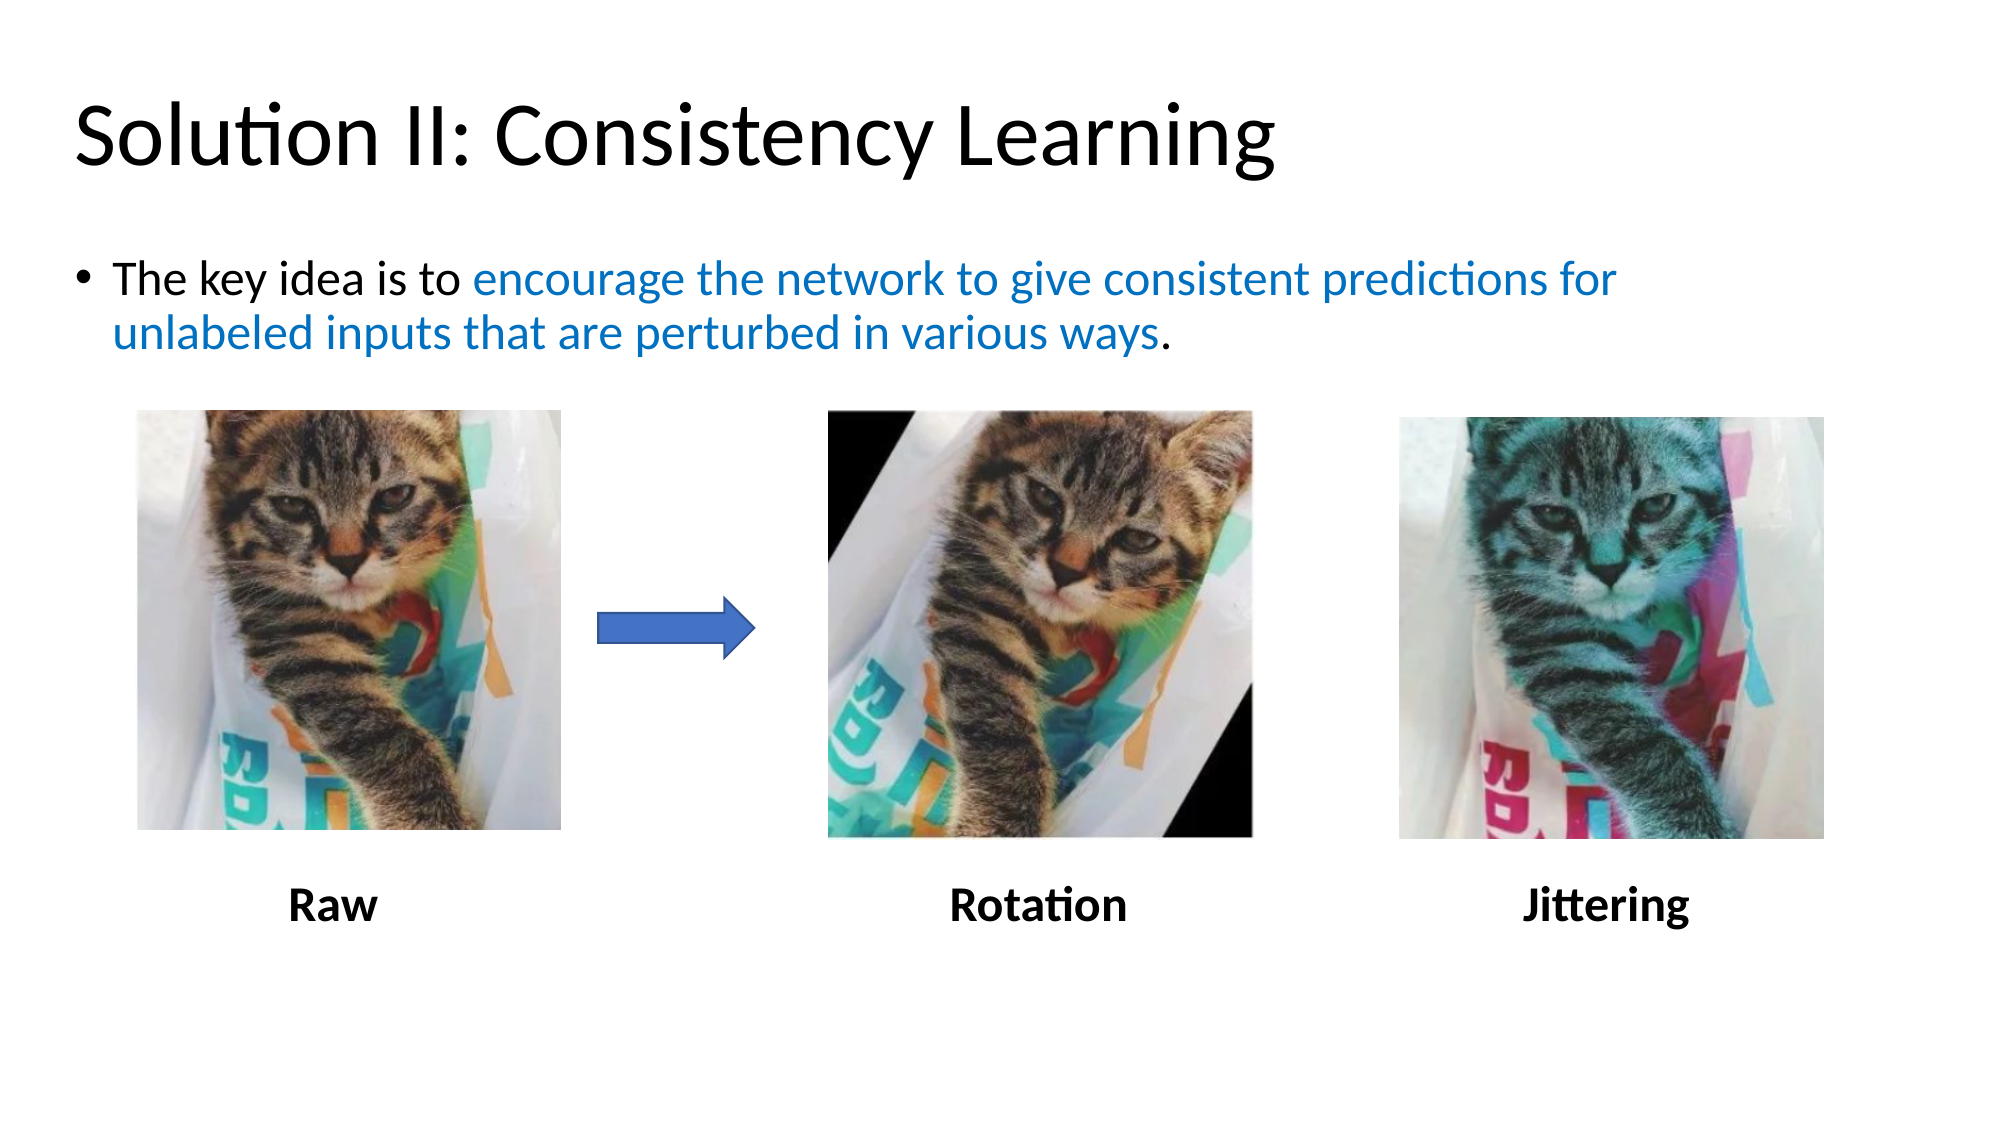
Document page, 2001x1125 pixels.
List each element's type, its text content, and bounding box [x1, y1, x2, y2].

picture [828, 410, 1255, 840]
picture [135, 410, 561, 830]
text_box Jittering [1508, 864, 1758, 939]
title Solution II: Consistency Learning [59, 27, 1785, 244]
text_box The key idea is to encourage the network to give consistent predictions for unlabeled inputs that are perturbed in various ways. [59, 244, 1800, 411]
text_box Raw [273, 864, 523, 939]
picture [1399, 417, 1824, 840]
text_box [597, 595, 756, 661]
text_box Rotation [934, 864, 1184, 939]
